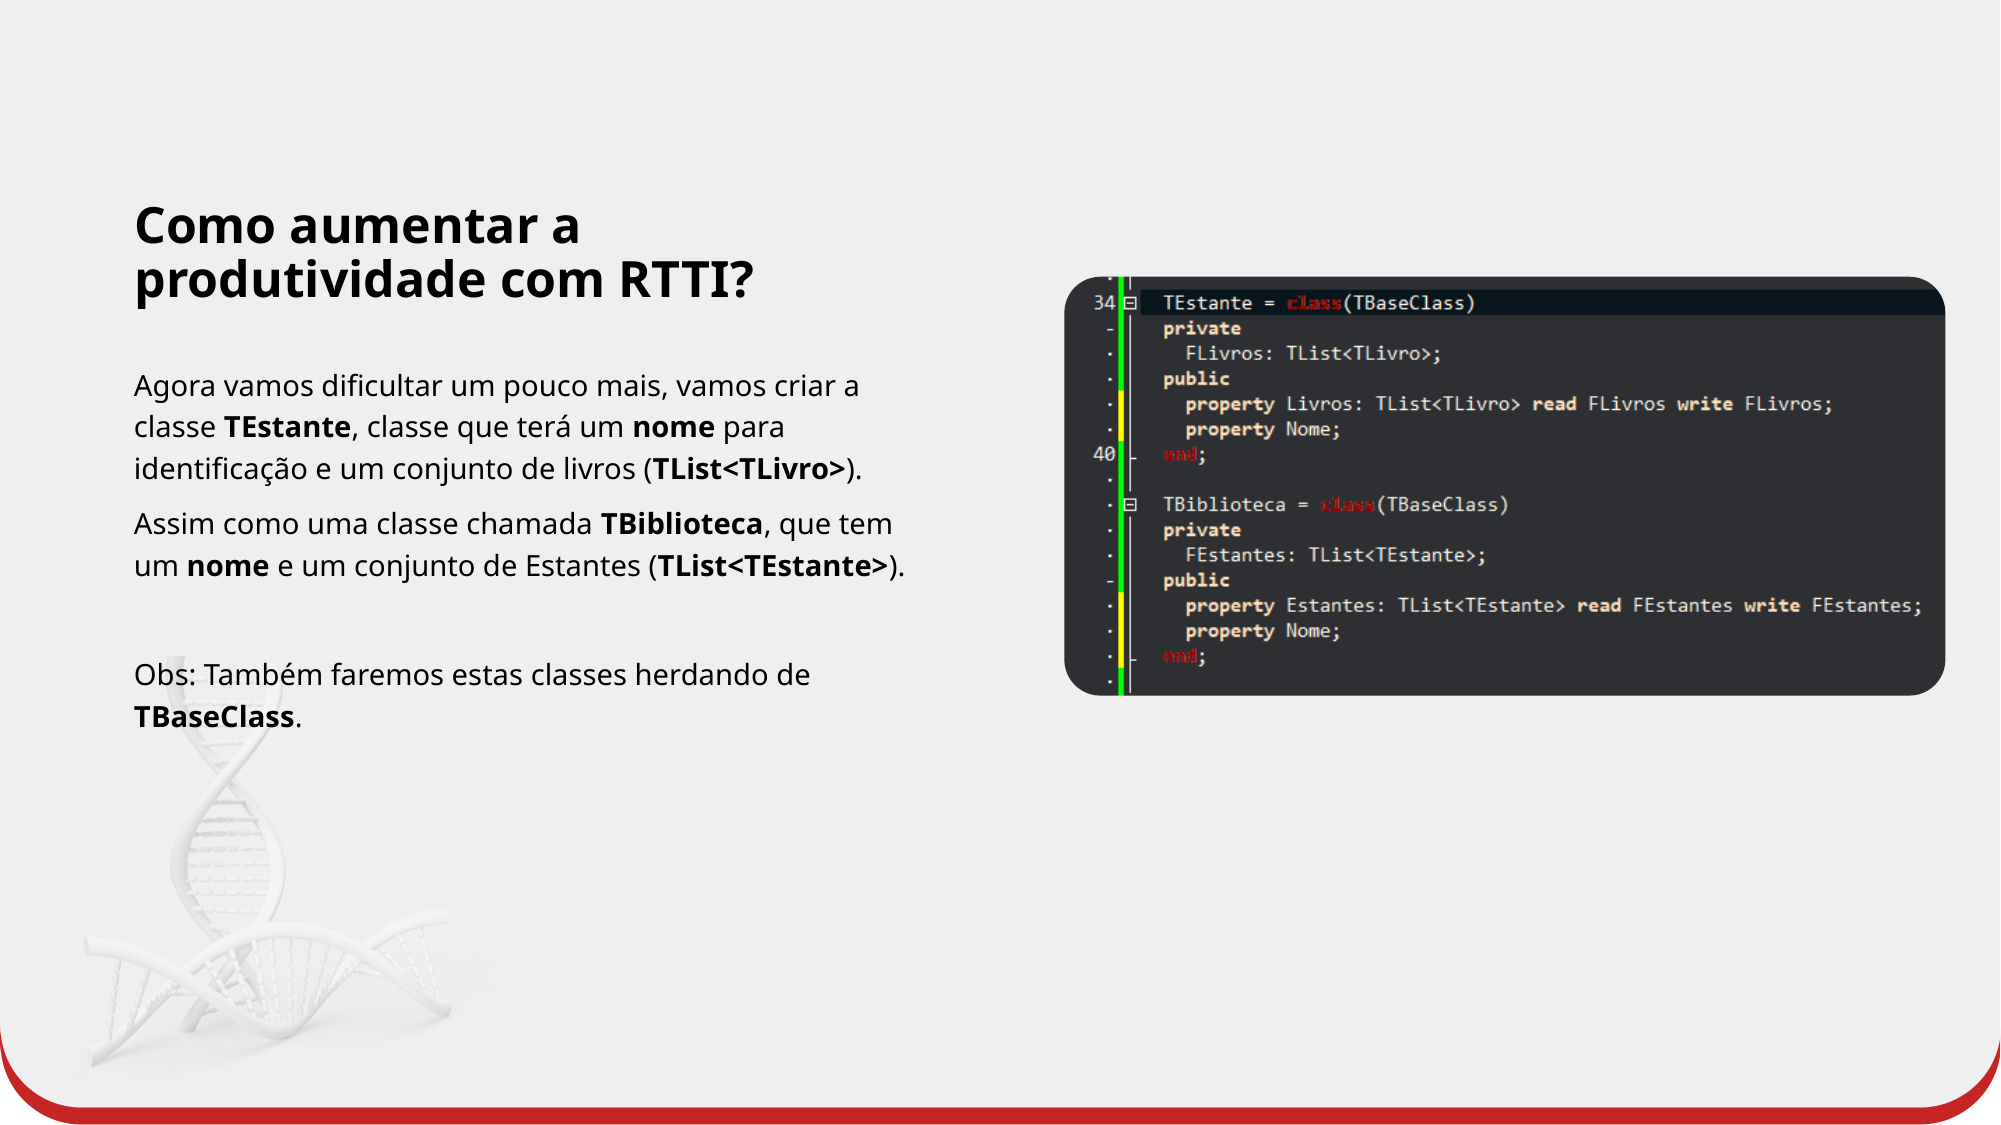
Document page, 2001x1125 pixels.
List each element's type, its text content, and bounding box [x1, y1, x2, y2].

text_box Agora vamos dificultar um pouco mais, vamos criar a classe TEstante, classe que terá um nome para identificação e um conjunto de livros (TList<TLivro>). Assim como uma classe chamada TBiblioteca, que tem um nome e um conjunto de Estantes (TList<TEstante>). Obs: Também faremos estas classes herdando de TBaseClass. [118, 352, 936, 848]
picture [0, 0, 2001, 1125]
text_box Como aumentar a produtividade com RTTI? [119, 167, 936, 317]
